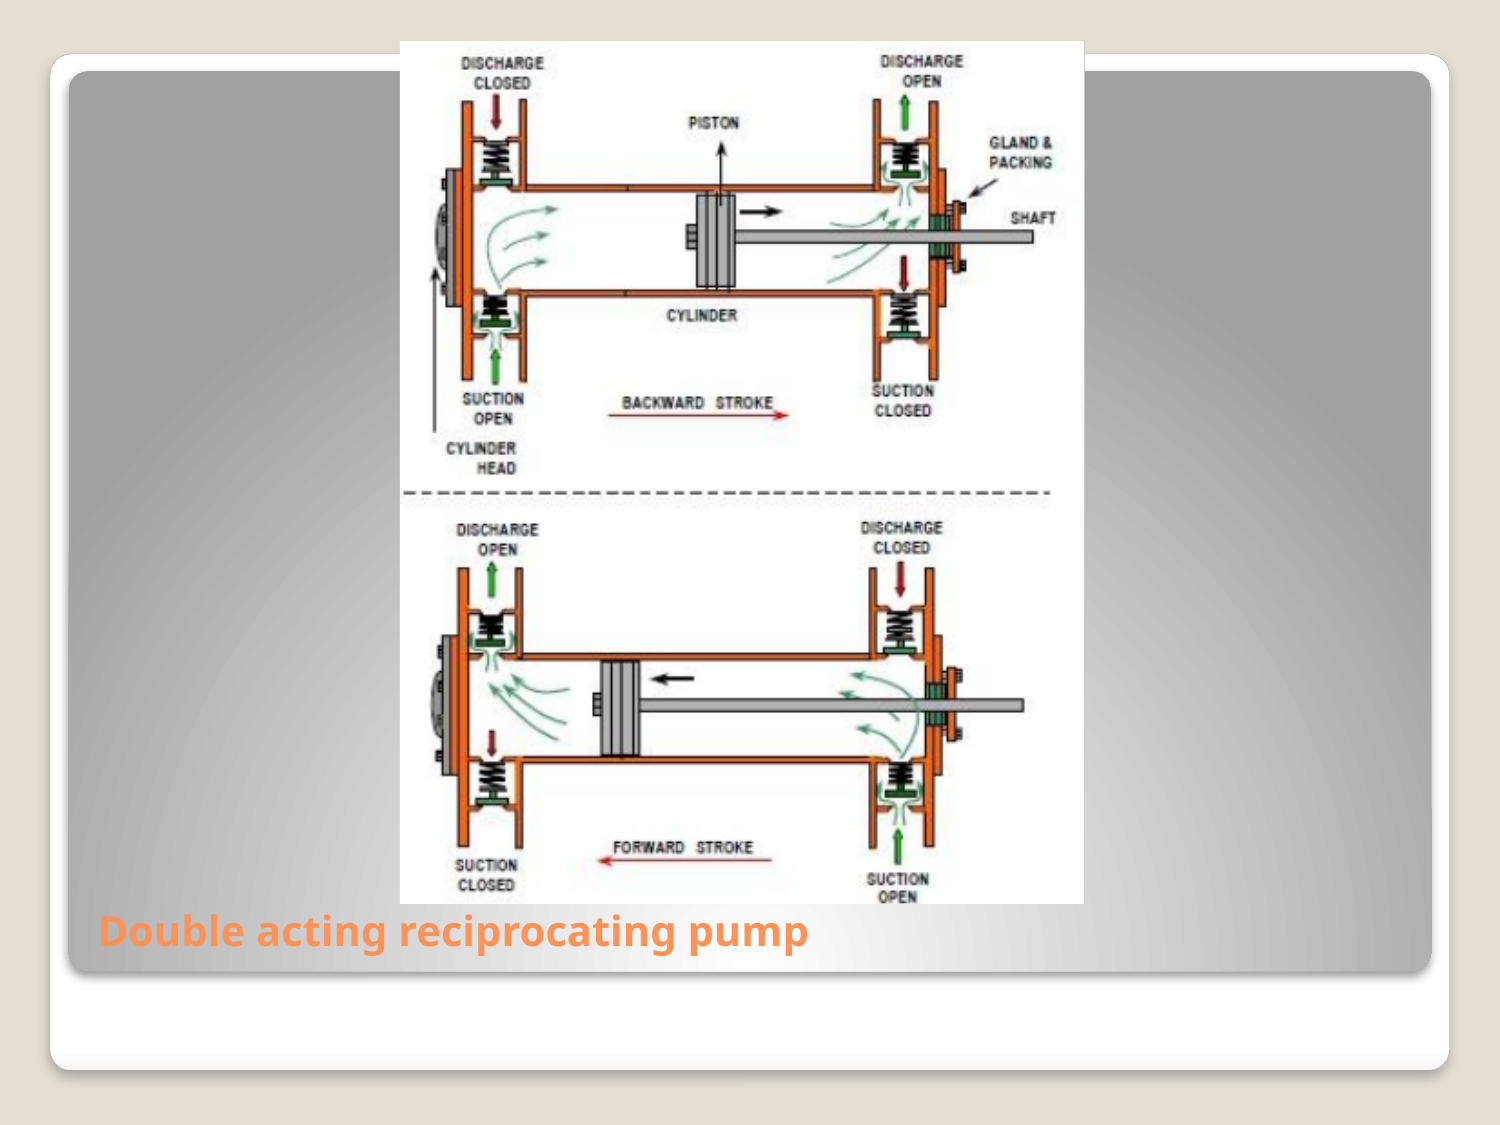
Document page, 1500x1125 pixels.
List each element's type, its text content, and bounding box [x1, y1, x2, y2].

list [399, 41, 1086, 904]
title Double acting reciprocating pump [82, 817, 1425, 963]
